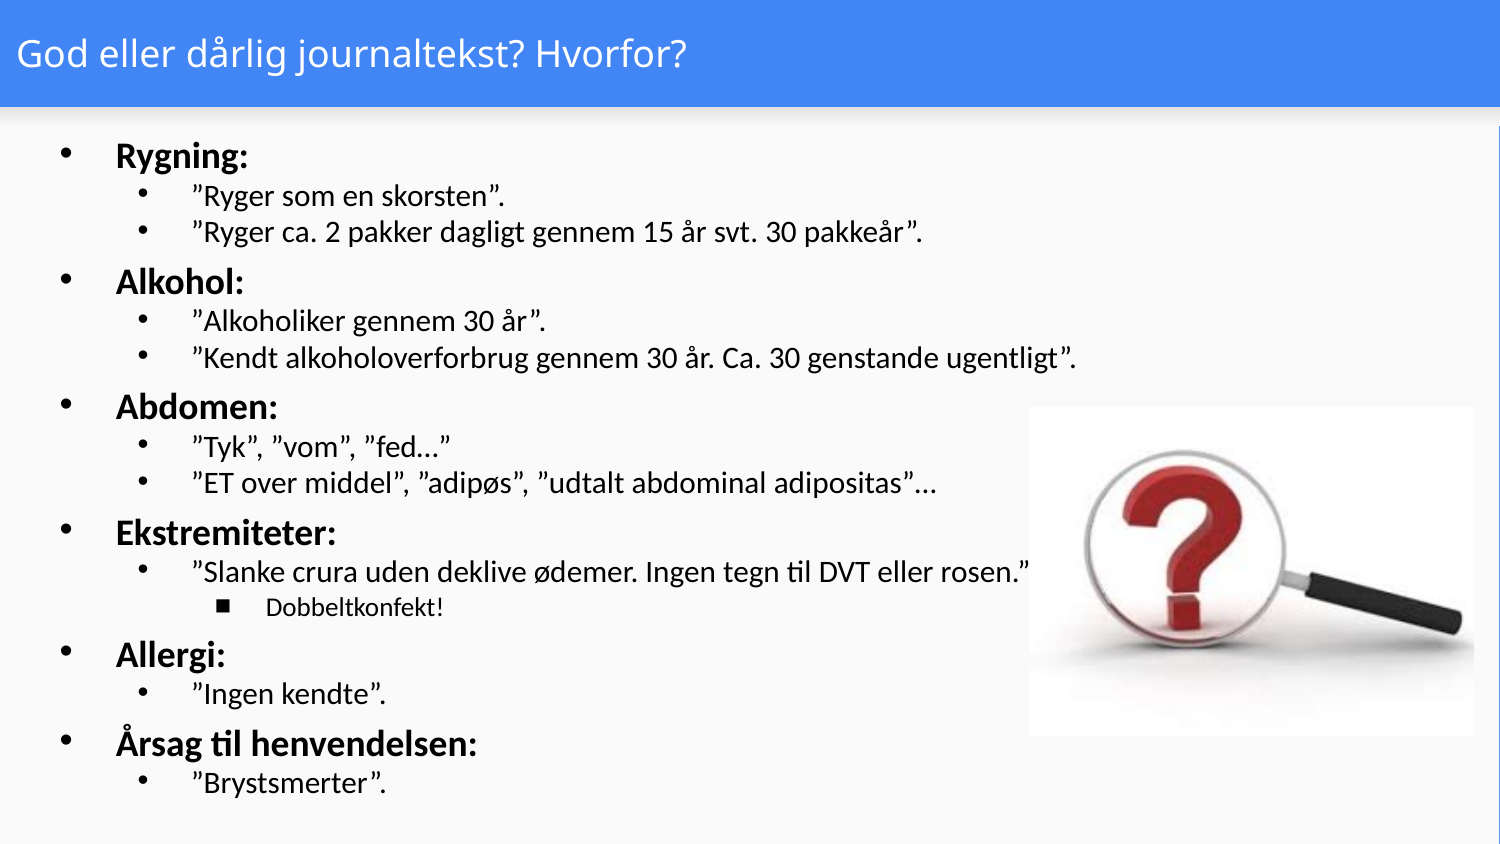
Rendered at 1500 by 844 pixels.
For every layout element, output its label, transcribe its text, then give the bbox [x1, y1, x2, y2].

picture [1029, 407, 1474, 736]
text_box Rygning: ”Ryger som en skorsten”. ”Ryger ca. 2 pakker dagligt gennem 15 år svt. 30 pakkeår”. Alkohol: ”Alkoholiker gennem 30 år”. ”Kendt alkoholoverforbrug gennem 30 år. Ca. 30 genstande ugentligt”. Abdomen: ”Tyk”, ”vom”, ”fed…” ”ET over middel”, ”adipøs”, ”udtalt abdominal adipositas”… Ekstremiteter: ”Slanke crura uden deklive ødemer. Ingen tegn til DVT eller rosen.” Dobbeltkonfekt! Allergi: ”Ingen kendte”. Årsag til henvendelsen: ”Brystsmerter”. [25, 128, 1484, 814]
title God eller dårlig journaltekst? Hvorfor? [16, 2, 1464, 102]
